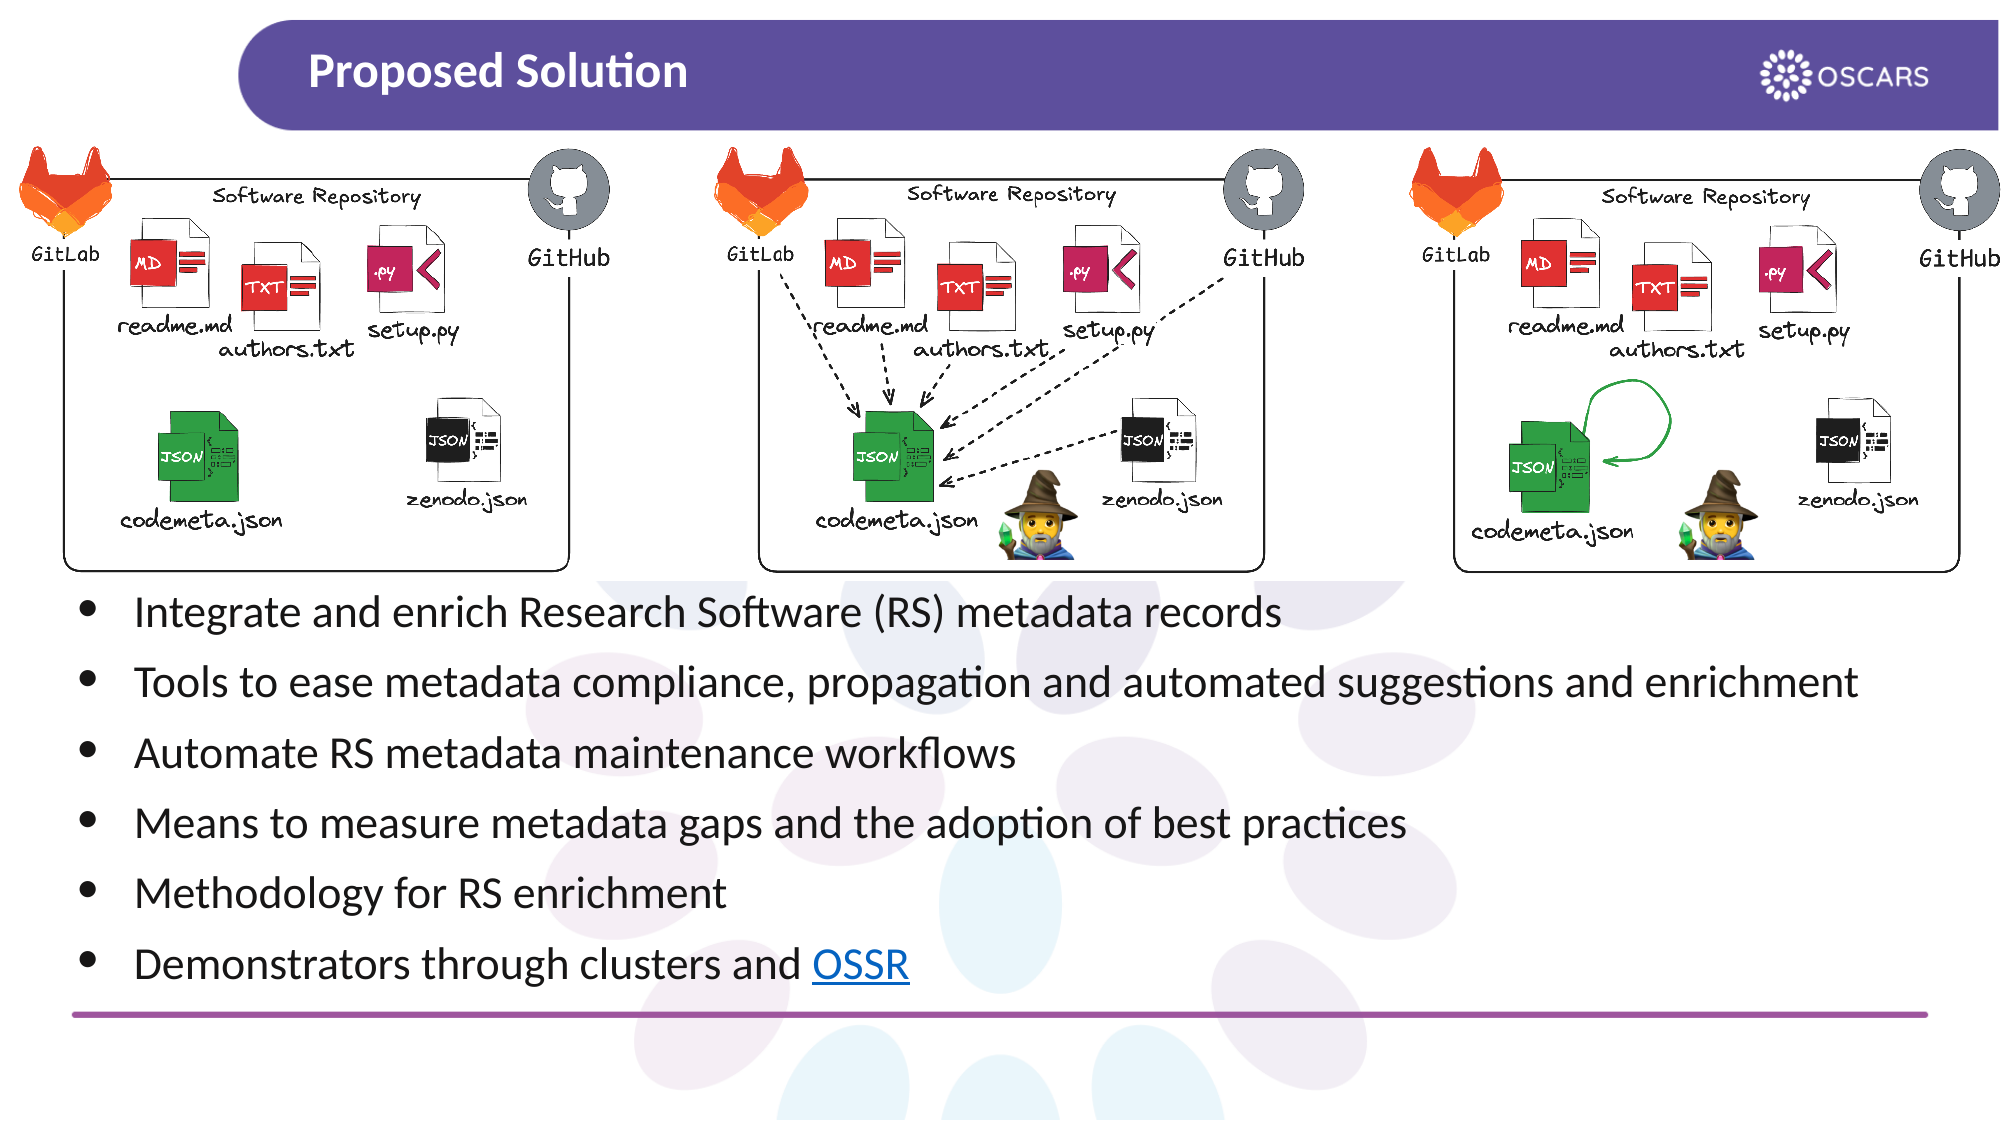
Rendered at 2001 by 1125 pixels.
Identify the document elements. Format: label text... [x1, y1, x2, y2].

picture [0, 0, 2001, 1120]
title Proposed Solution [293, 43, 1736, 100]
list Integrate and enrich Research Software (RS) metadata records Tools to ease metadata compliance, propagation and automated suggestions and enrichment Automate RS metadata maintenance workflows Means to measure metadata gaps and the adoption of best practices Methodology for RS enrichment Demonstrators through clusters and OSSR [43, 592, 1893, 1020]
